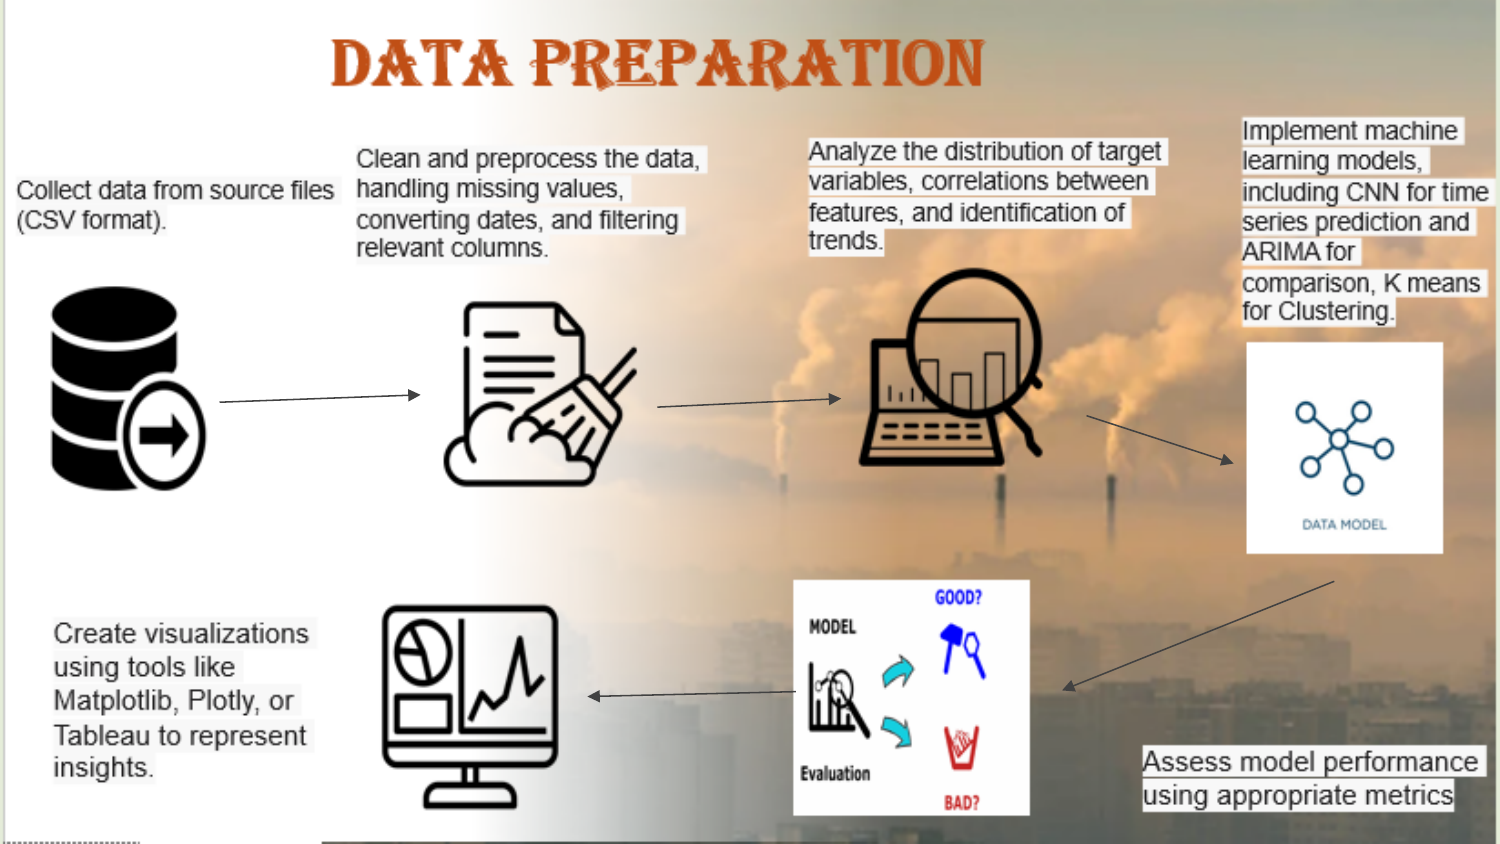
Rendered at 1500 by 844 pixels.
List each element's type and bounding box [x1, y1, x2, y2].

text_box [219, 394, 421, 403]
picture [0, 0, 1500, 844]
text_box [657, 398, 842, 408]
text_box [587, 691, 797, 697]
text_box [1086, 415, 1234, 464]
text_box [1061, 580, 1335, 691]
